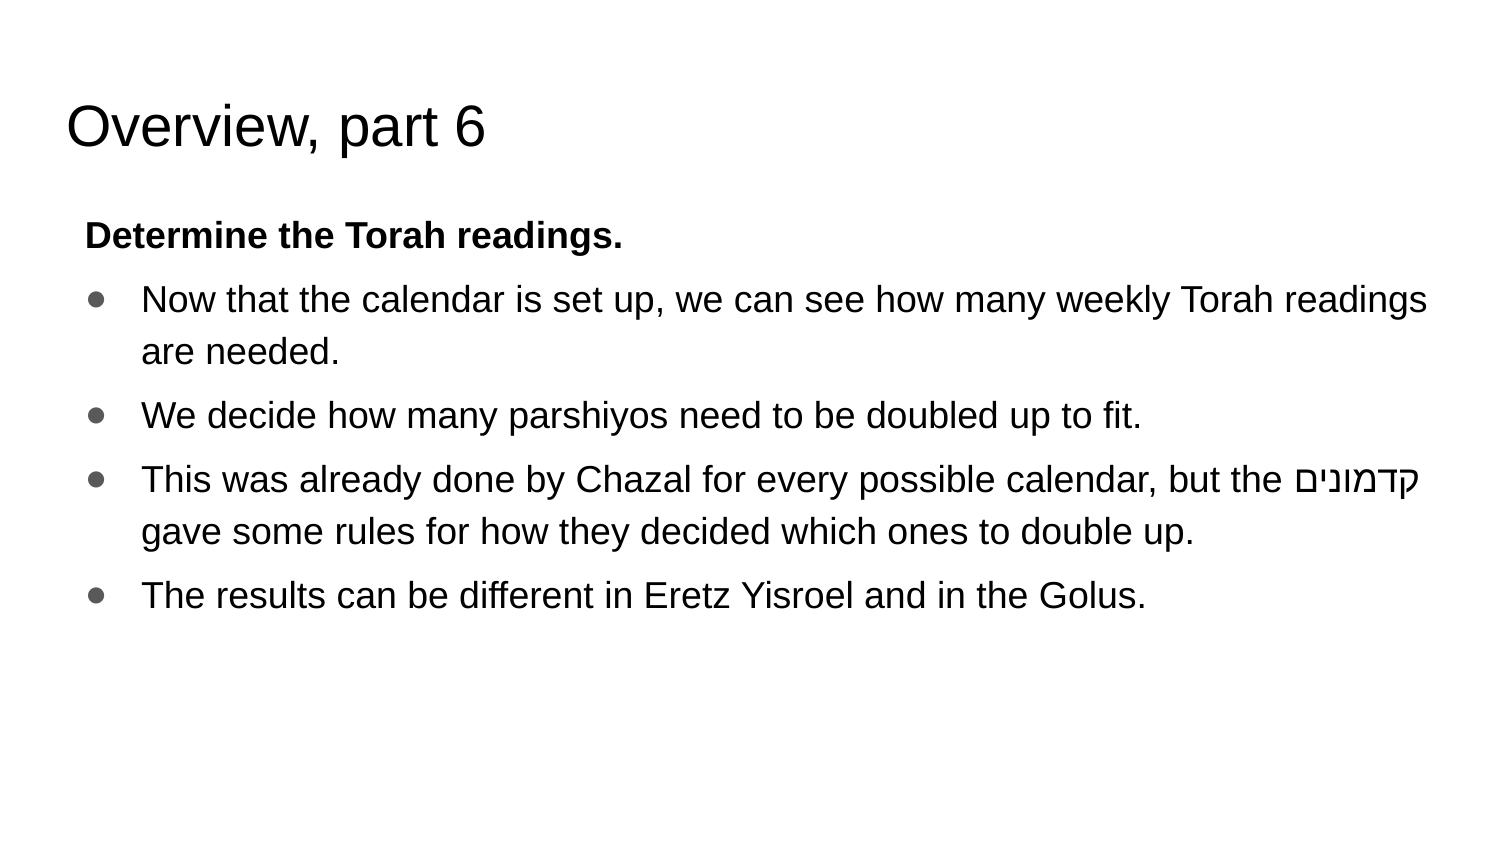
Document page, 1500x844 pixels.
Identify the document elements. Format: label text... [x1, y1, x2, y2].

list Determine the Torah readings. Now that the calendar is set up, we can see how many weekly Torah readings are needed. We decide how many parshiyos need to be doubled up to fit. This was already done by Chazal for every possible calendar, but the קדמונים gave some rules for how they decided which ones to double up. The results can be different in Eretz Yisroel and in the Golus. [51, 189, 1449, 750]
title Overview, part 6 [51, 72, 1449, 167]
